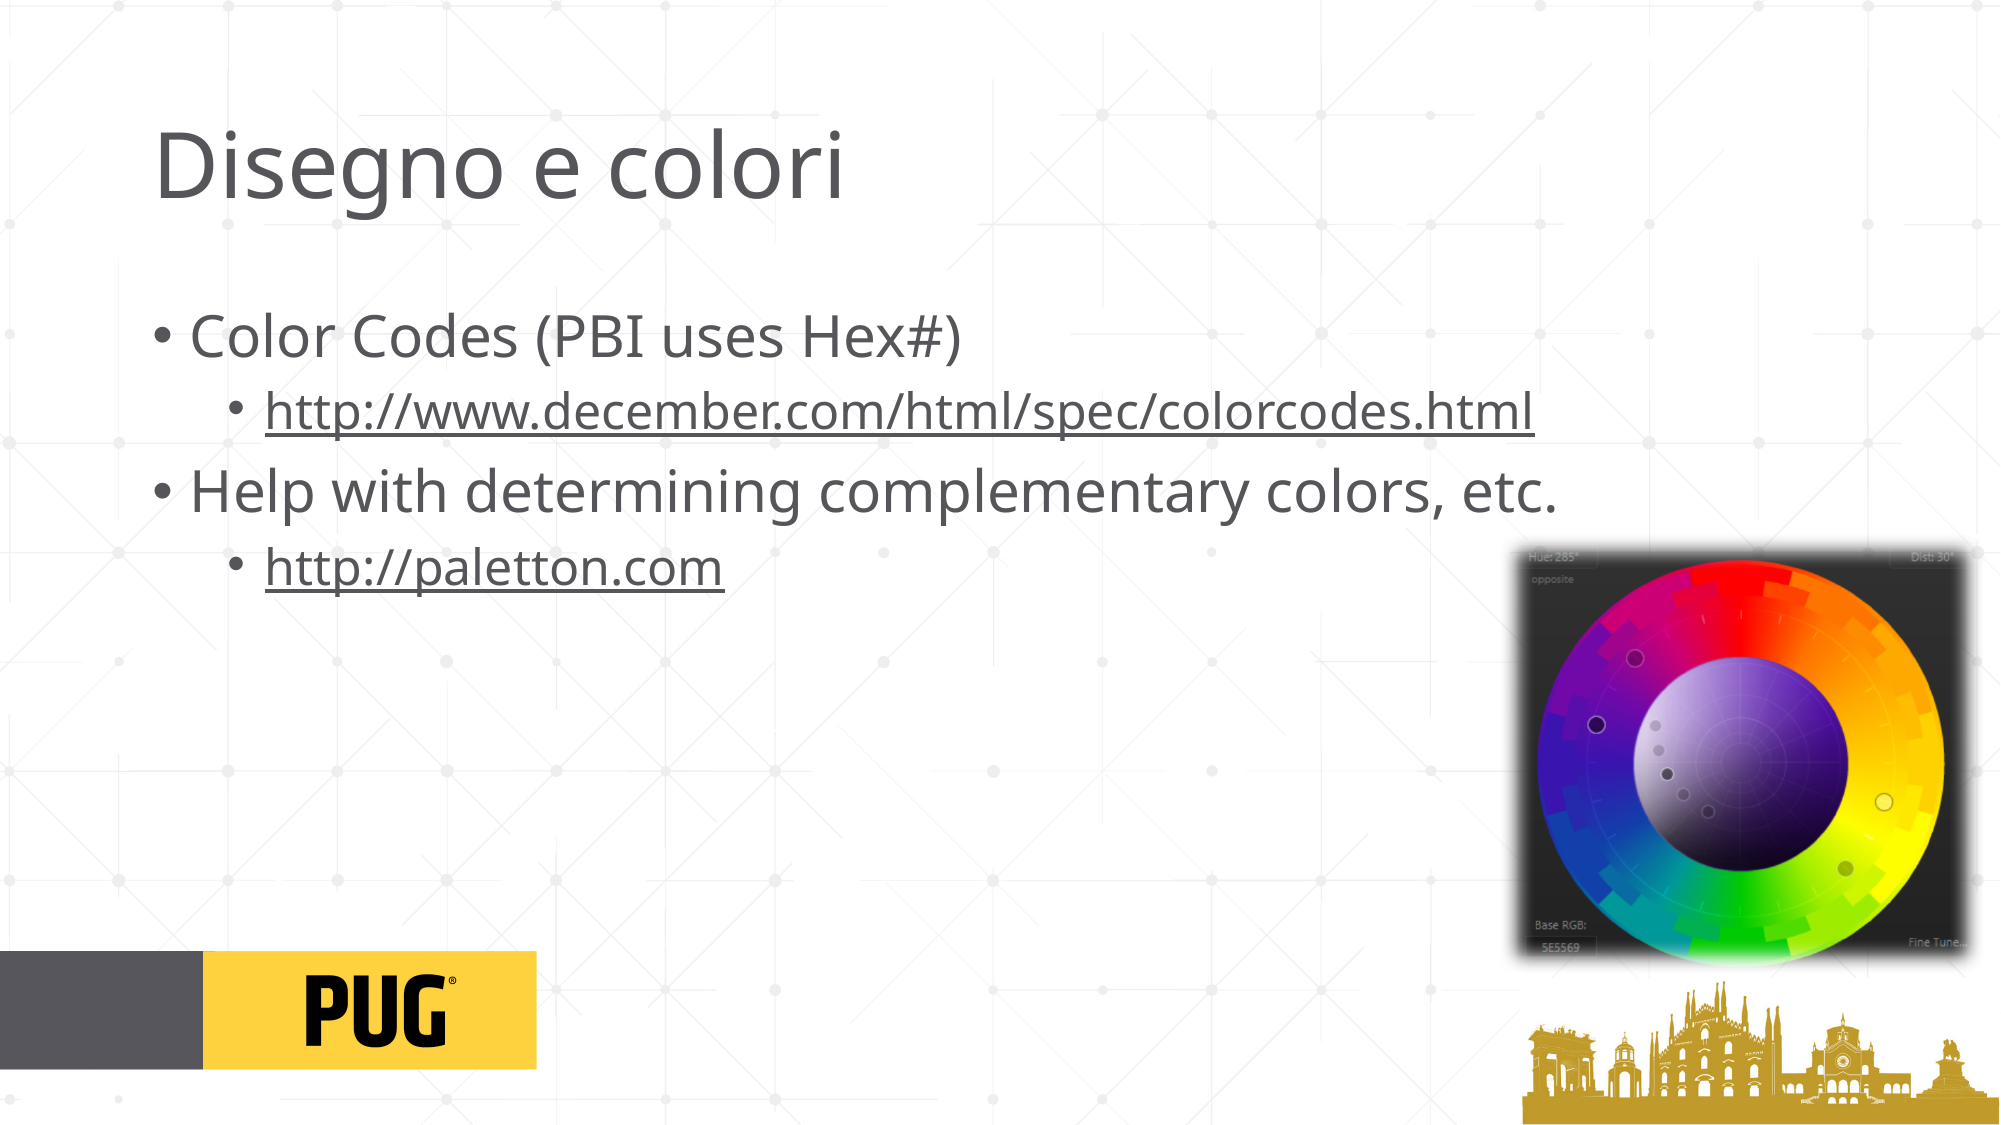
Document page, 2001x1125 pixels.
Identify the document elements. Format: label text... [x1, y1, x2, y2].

title Disegno e colori [137, 59, 1863, 278]
list Color Codes (PBI uses Hex#) http://www.december.com/html/spec/colorcodes.html Help with determining complementary colors, etc. http://paletton.com [137, 299, 1863, 974]
picture [0, 0, 2001, 1125]
